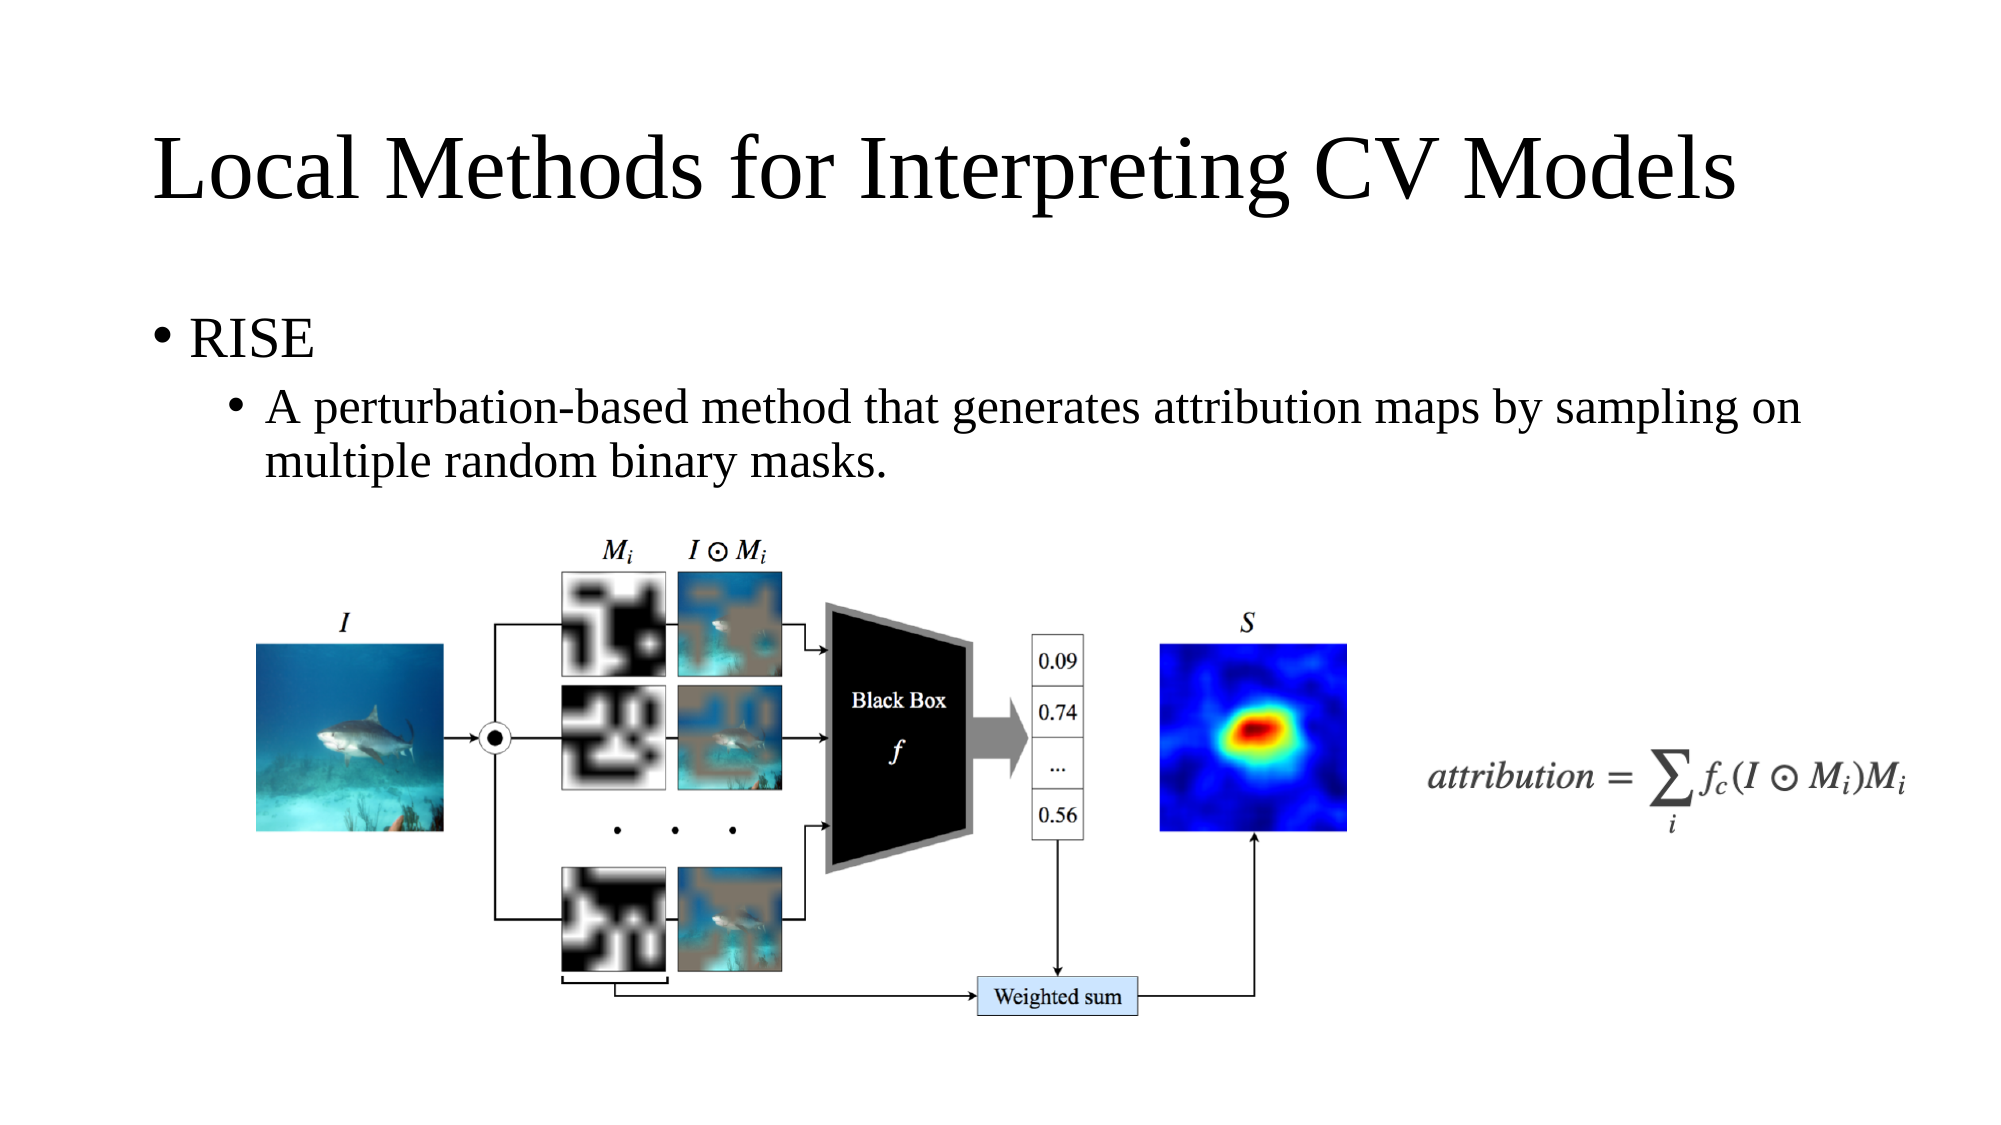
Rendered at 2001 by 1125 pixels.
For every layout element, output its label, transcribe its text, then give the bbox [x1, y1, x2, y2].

list RISE A perturbation-based method that generates attribution maps by sampling on multiple random binary masks. [137, 299, 1863, 1014]
title Local Methods for Interpreting CV Models [137, 59, 1863, 278]
picture [198, 539, 1978, 1036]
